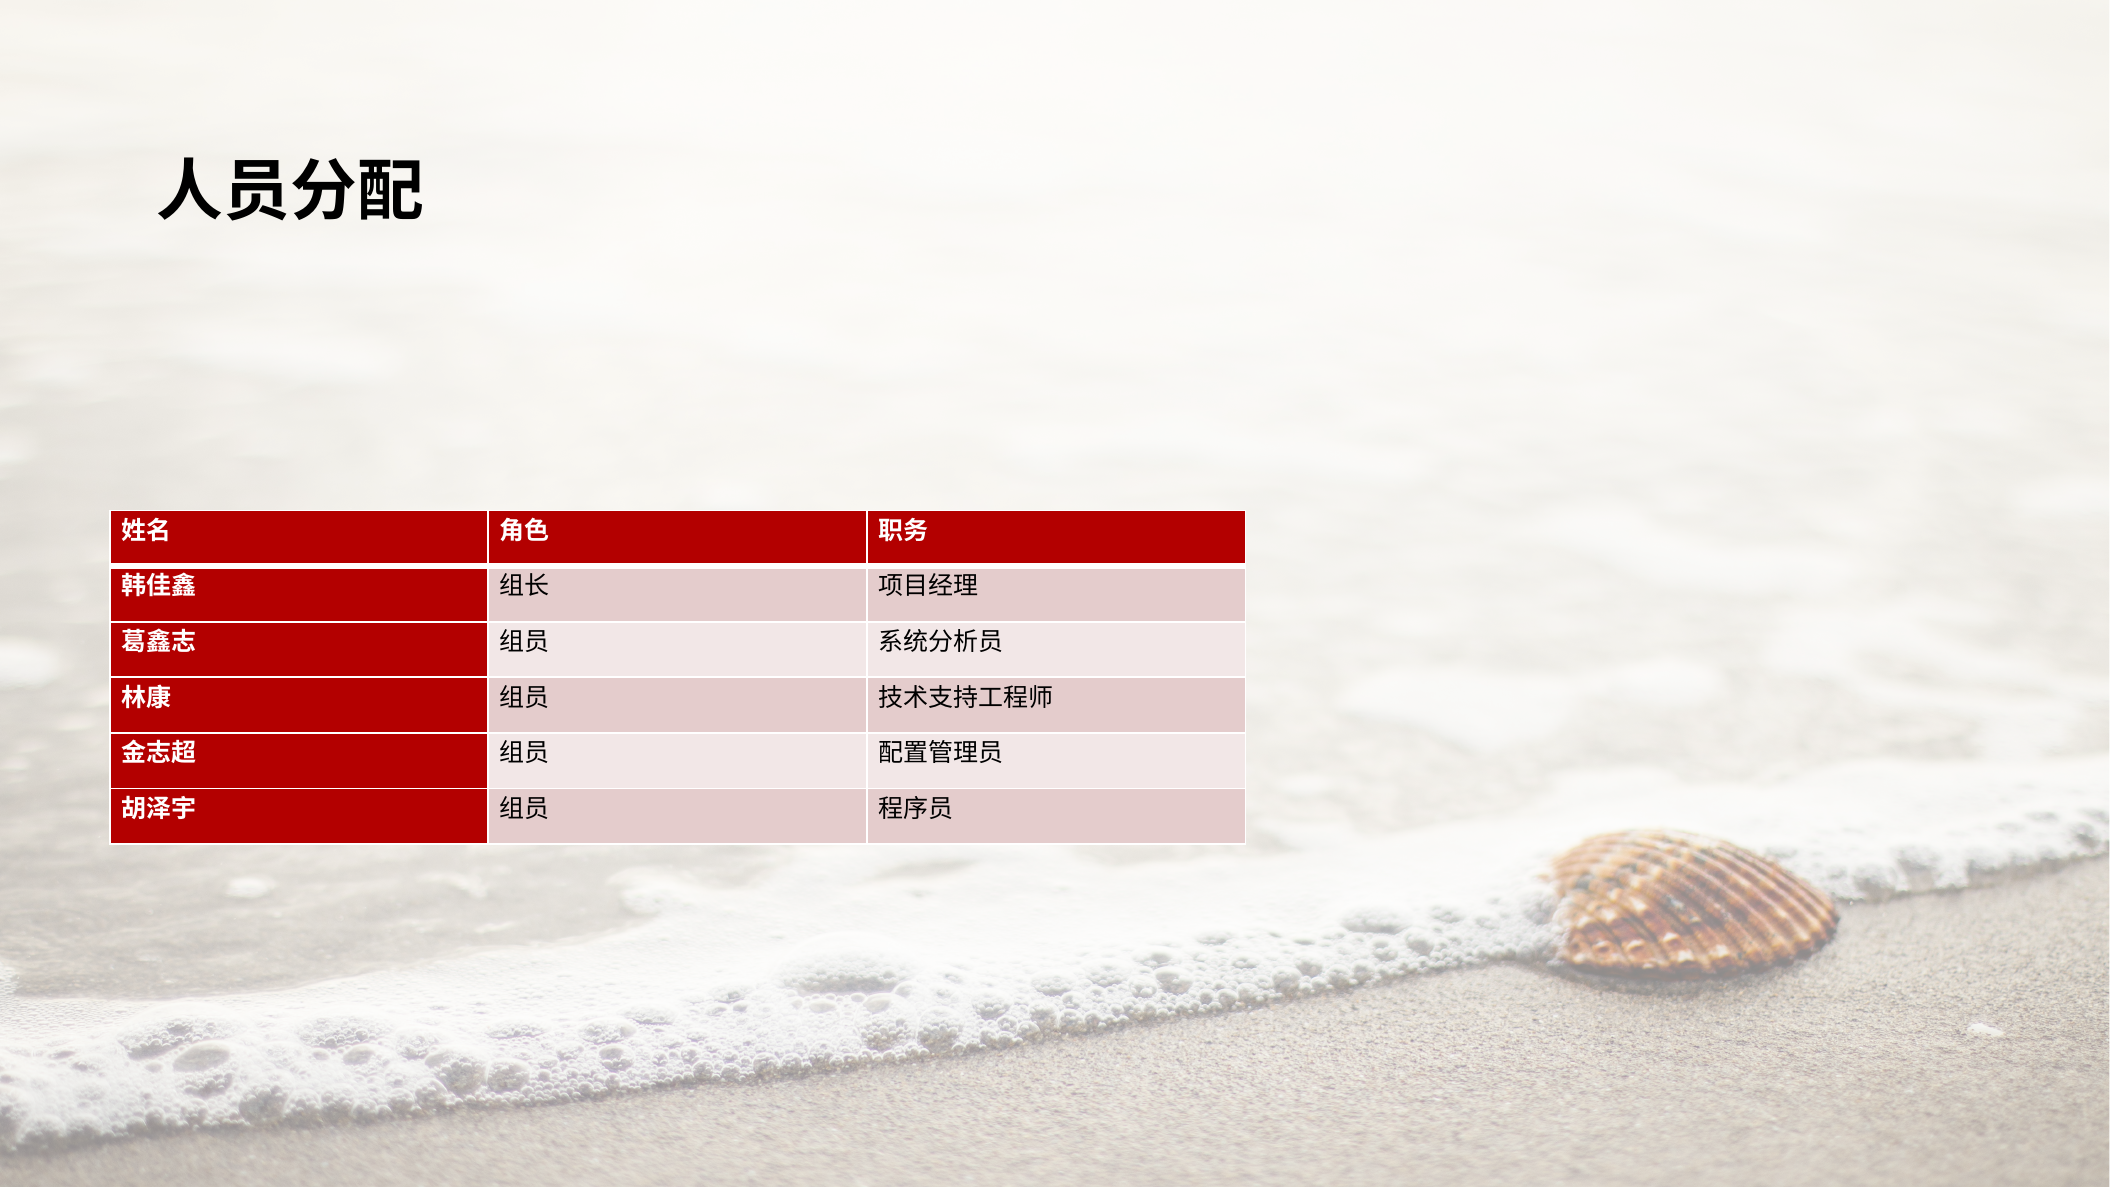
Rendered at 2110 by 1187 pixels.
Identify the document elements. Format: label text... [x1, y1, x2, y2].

table_cell 项目经理 [868, 569, 1245, 621]
table_cell 组员 [489, 734, 866, 788]
table_cell 程序员 [868, 789, 1245, 843]
table_cell 组员 [489, 623, 866, 676]
table_cell 配置管理员 [868, 734, 1245, 788]
table_cell 胡泽宇 [111, 789, 487, 843]
table_cell 系统分析员 [868, 623, 1245, 676]
text_box 感谢聆听 [0, 0, 2110, 1187]
text_box 人员分配 [156, 147, 618, 228]
table_header 职务 [868, 511, 1245, 563]
table_cell 金志超 [111, 734, 487, 788]
table_header 角色 [489, 511, 866, 563]
table_cell 技术支持工程师 [868, 678, 1245, 732]
table_cell 林康 [111, 678, 487, 732]
table_cell 葛鑫志 [111, 623, 487, 676]
table_header 姓名 [111, 511, 487, 563]
table_cell 组员 [489, 789, 866, 843]
table_cell 韩佳鑫 [111, 569, 487, 621]
table_cell 组员 [489, 678, 866, 732]
table_cell 组长 [489, 569, 866, 621]
